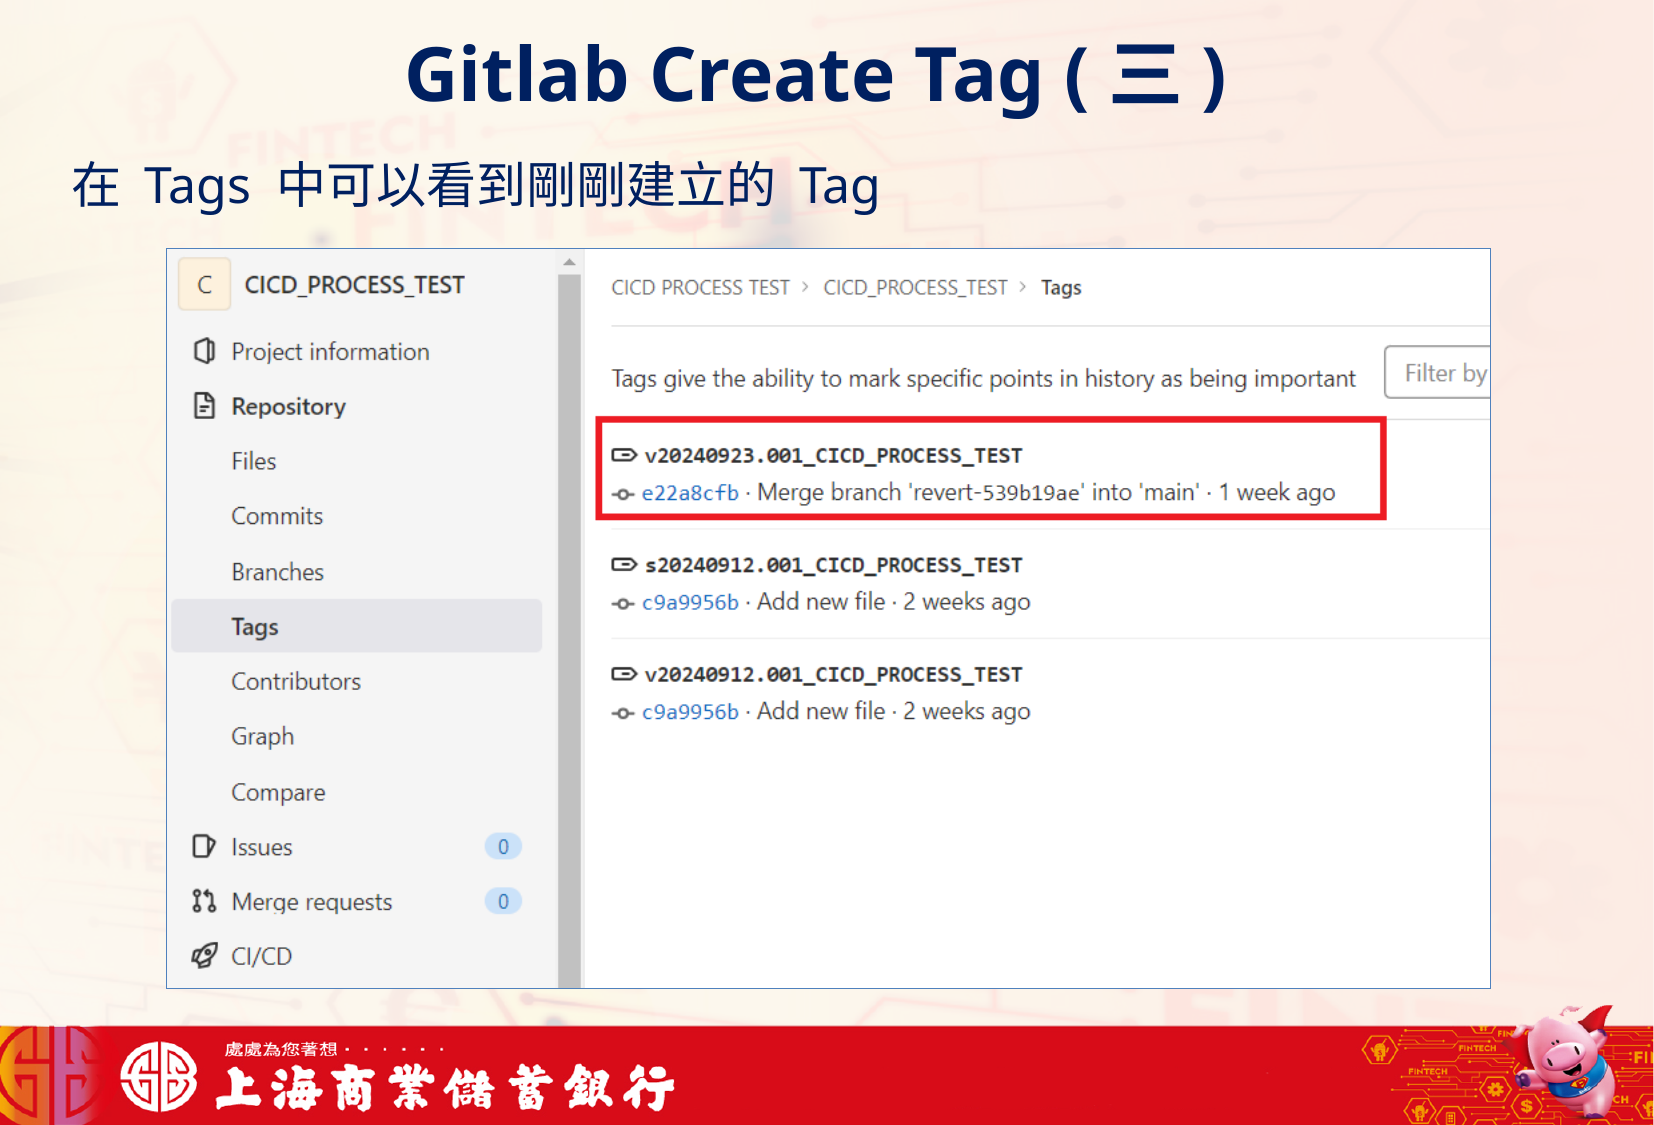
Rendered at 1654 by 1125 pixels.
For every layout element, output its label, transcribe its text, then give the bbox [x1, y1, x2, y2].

title Gitlab Create Tag (三) [218, 11, 1413, 130]
text_box 在 Tags 中可以看到剛剛建立的 Tag [54, 130, 1477, 237]
picture [0, 0, 1654, 1125]
